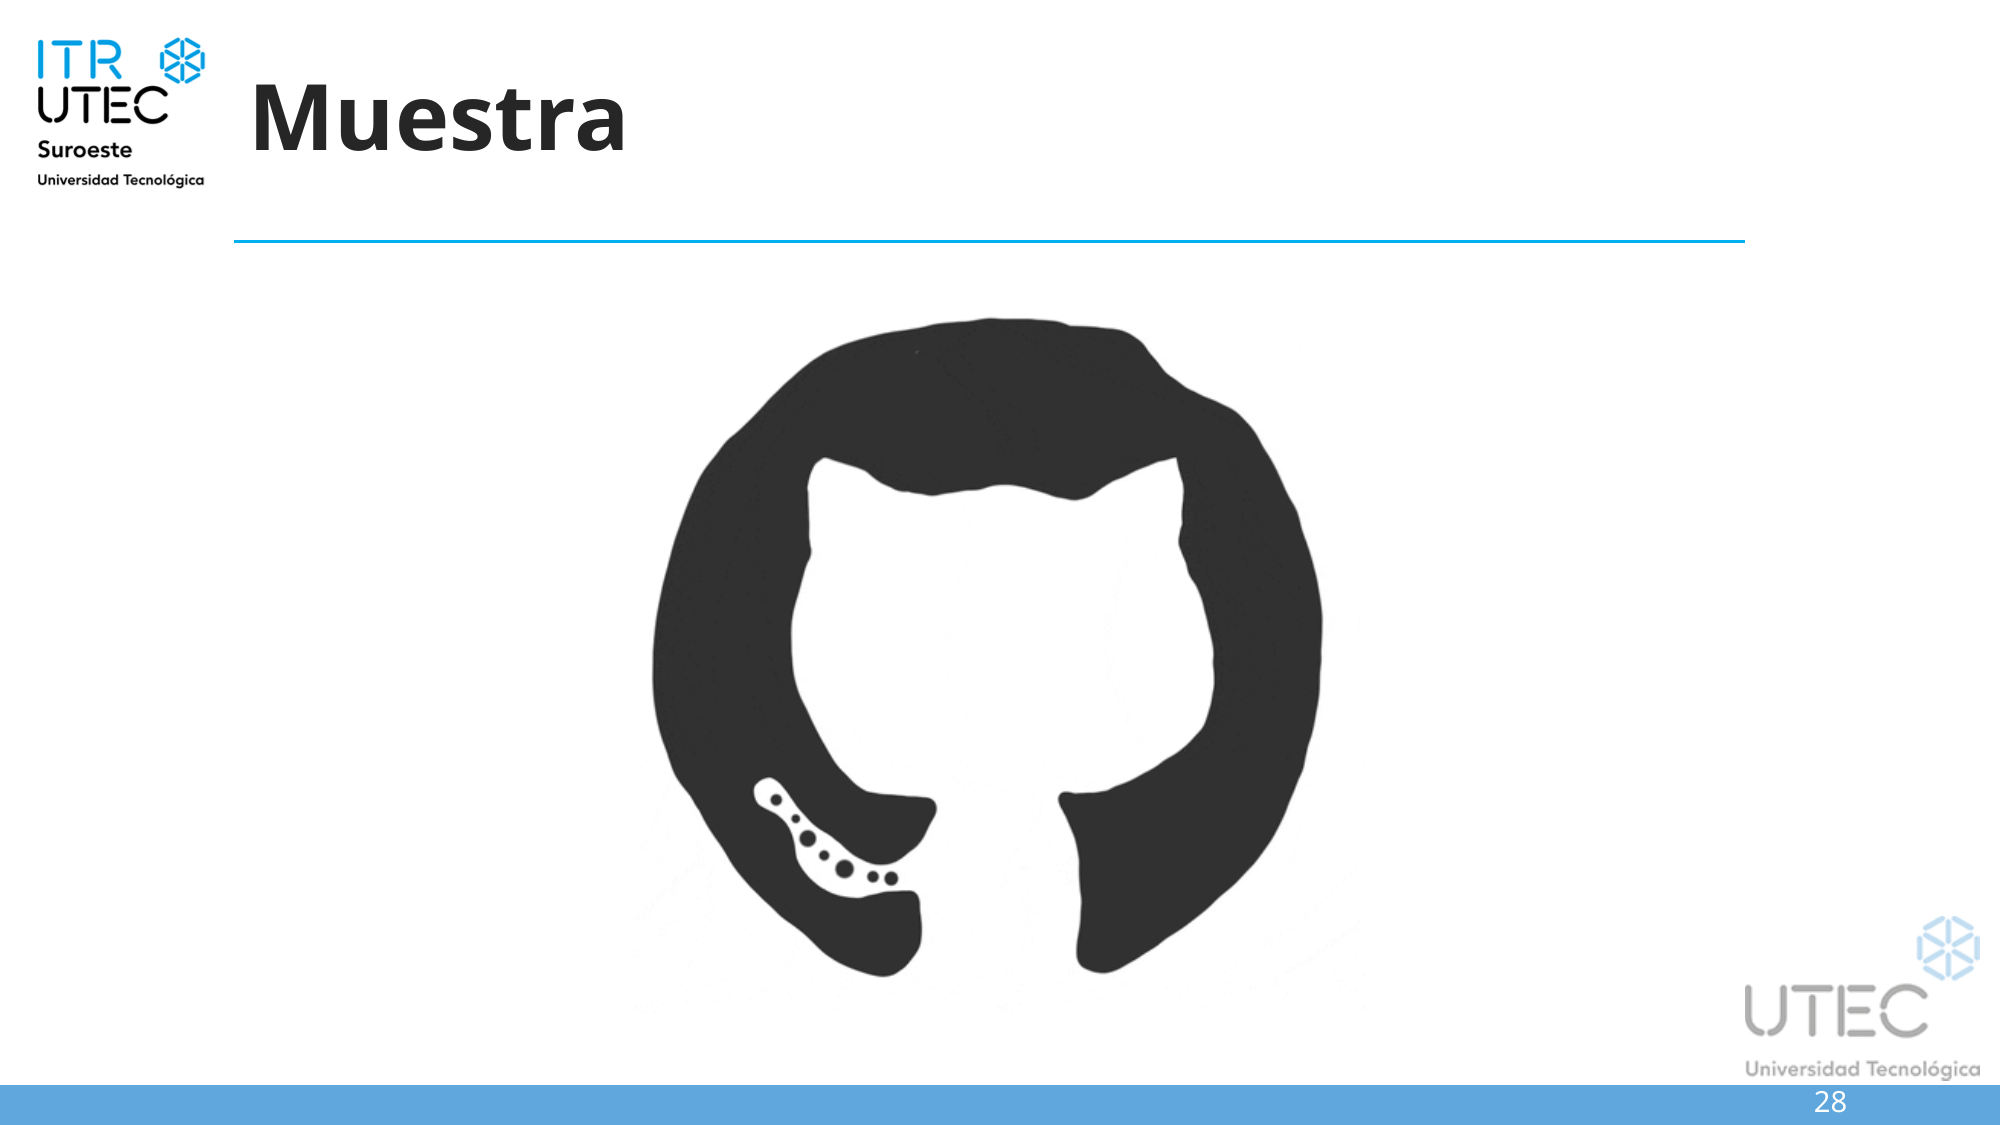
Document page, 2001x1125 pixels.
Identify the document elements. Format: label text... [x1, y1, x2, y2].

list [634, 299, 1366, 1014]
slide_number 28 [1412, 1080, 1863, 1125]
title Muestra [233, 0, 1746, 241]
text_box [0, 1084, 1412, 1125]
picture [0, 0, 234, 200]
text_box [1863, 1084, 2000, 1125]
picture [1745, 916, 1980, 1081]
